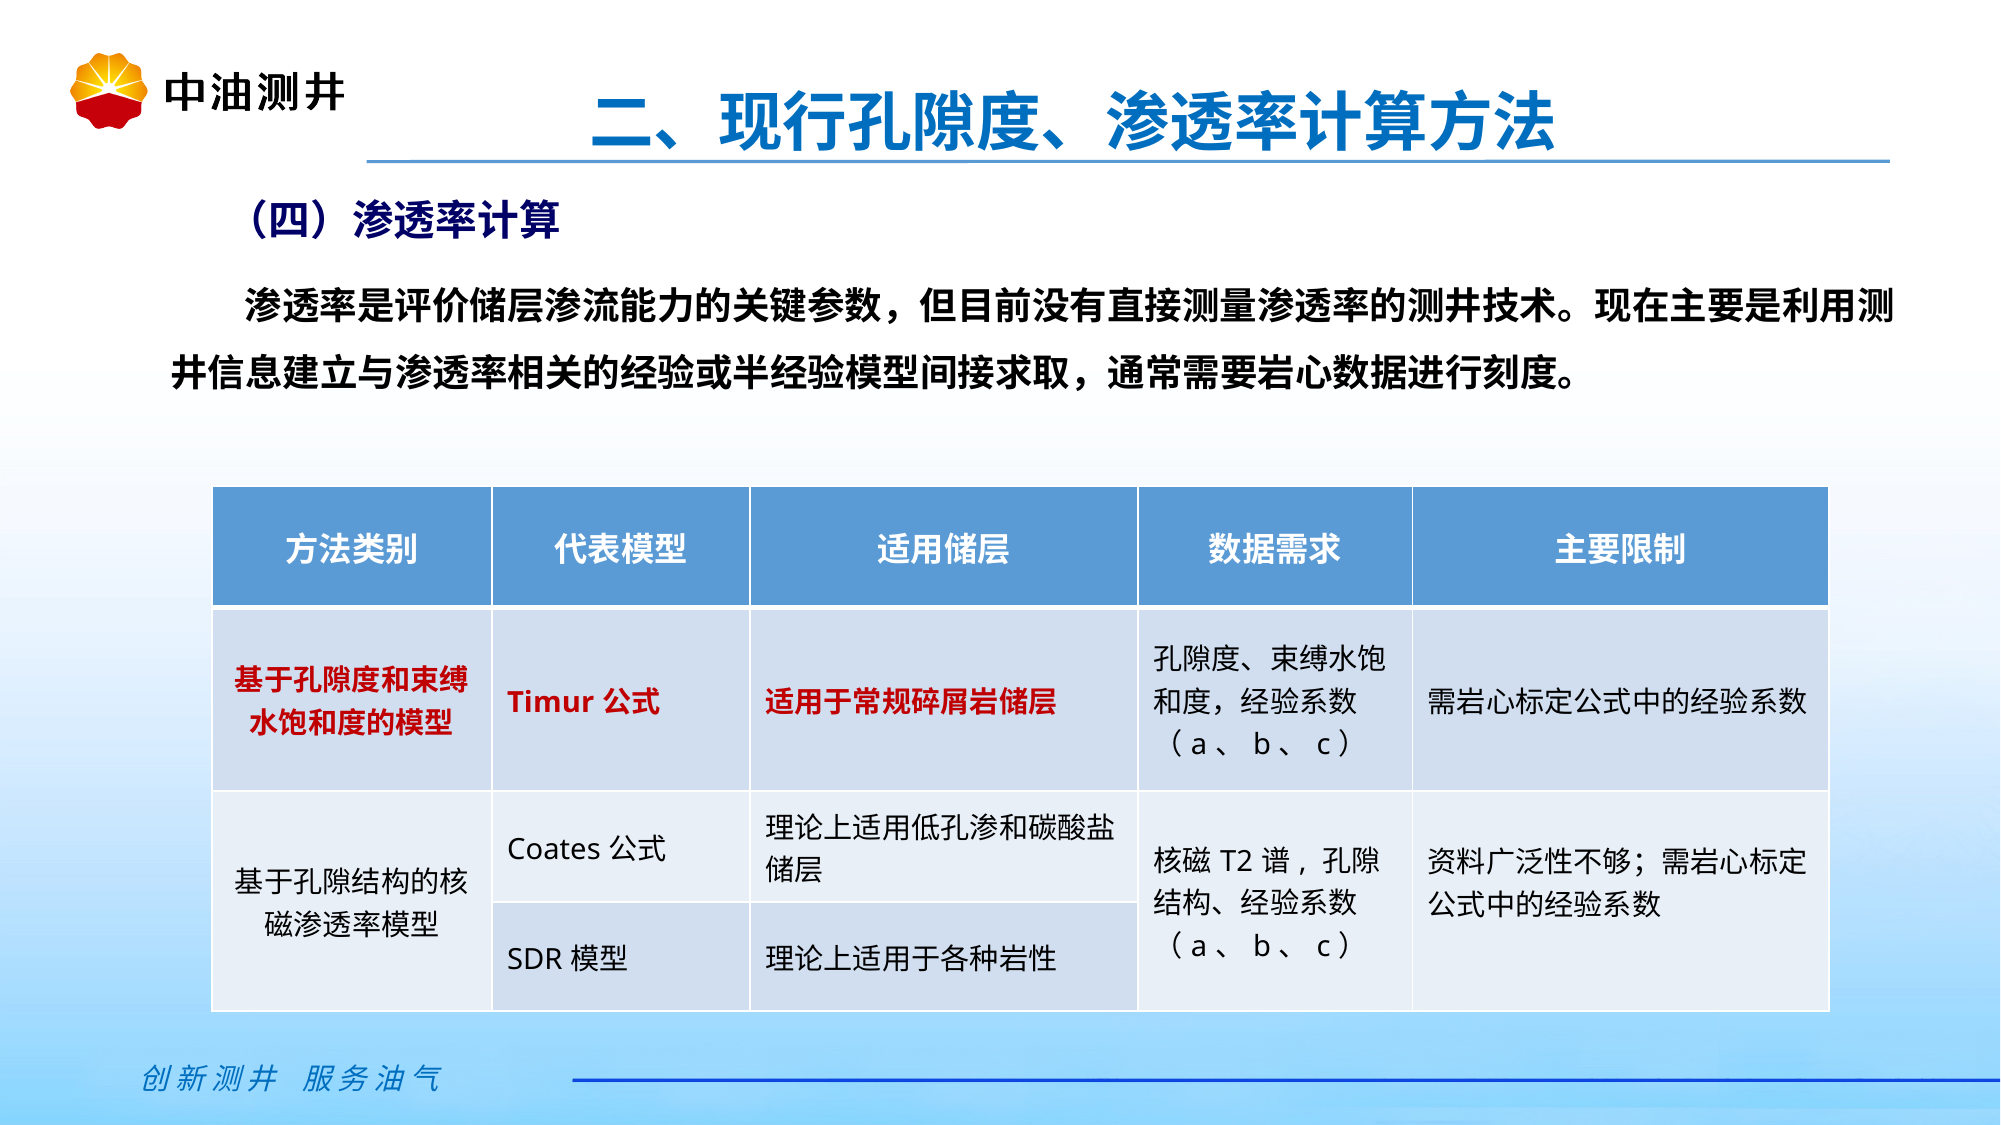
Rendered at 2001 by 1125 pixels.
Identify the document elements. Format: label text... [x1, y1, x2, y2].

table_cell 资料广泛性不够；需岩心标定公式中的经验系数 [1413, 792, 1828, 1010]
table_cell 需岩心标定公式中的经验系数 [1413, 610, 1828, 790]
table_cell SDR模型 [493, 903, 749, 1010]
table_cell 基于孔隙度和束缚水饱和度的模型 [213, 610, 491, 790]
picture [0, 0, 2001, 1125]
table_header 方法类别 [213, 487, 491, 605]
table_header 代表模型 [493, 487, 749, 605]
table_cell 理论上适用低孔渗和碳酸盐储层 [751, 792, 1137, 901]
table_cell Timur公式 [493, 610, 749, 790]
table_cell 基于孔隙结构的核磁渗透率模型 [213, 792, 491, 1010]
table_header 数据需求 [1139, 487, 1412, 605]
text_box 渗透率是评价储层渗流能力的关键参数，但目前没有直接测量渗透率的测井技术。现在主要是利用测井信息建立与渗透率相关的经验或半经验模型间接求取，通常需要岩心数据进行刻度。 [155, 251, 1943, 402]
table_cell 理论上适用于各种岩性 [751, 903, 1137, 1010]
table_cell 核磁T2谱, 孔隙结构、经验系数（a、b、c） [1139, 792, 1412, 1010]
text_box 二、现行孔隙度、渗透率计算方法 [574, 15, 1844, 166]
table_cell 孔隙度、束缚水饱和度，经验系数（a、b、c） [1139, 610, 1412, 790]
table_header 主要限制 [1413, 487, 1828, 605]
table_header 适用储层 [751, 487, 1137, 605]
table_cell 适用于常规碎屑岩储层 [751, 610, 1137, 790]
table_cell Coates公式 [493, 792, 749, 901]
text_box （四）渗透率计算 [212, 161, 1061, 252]
